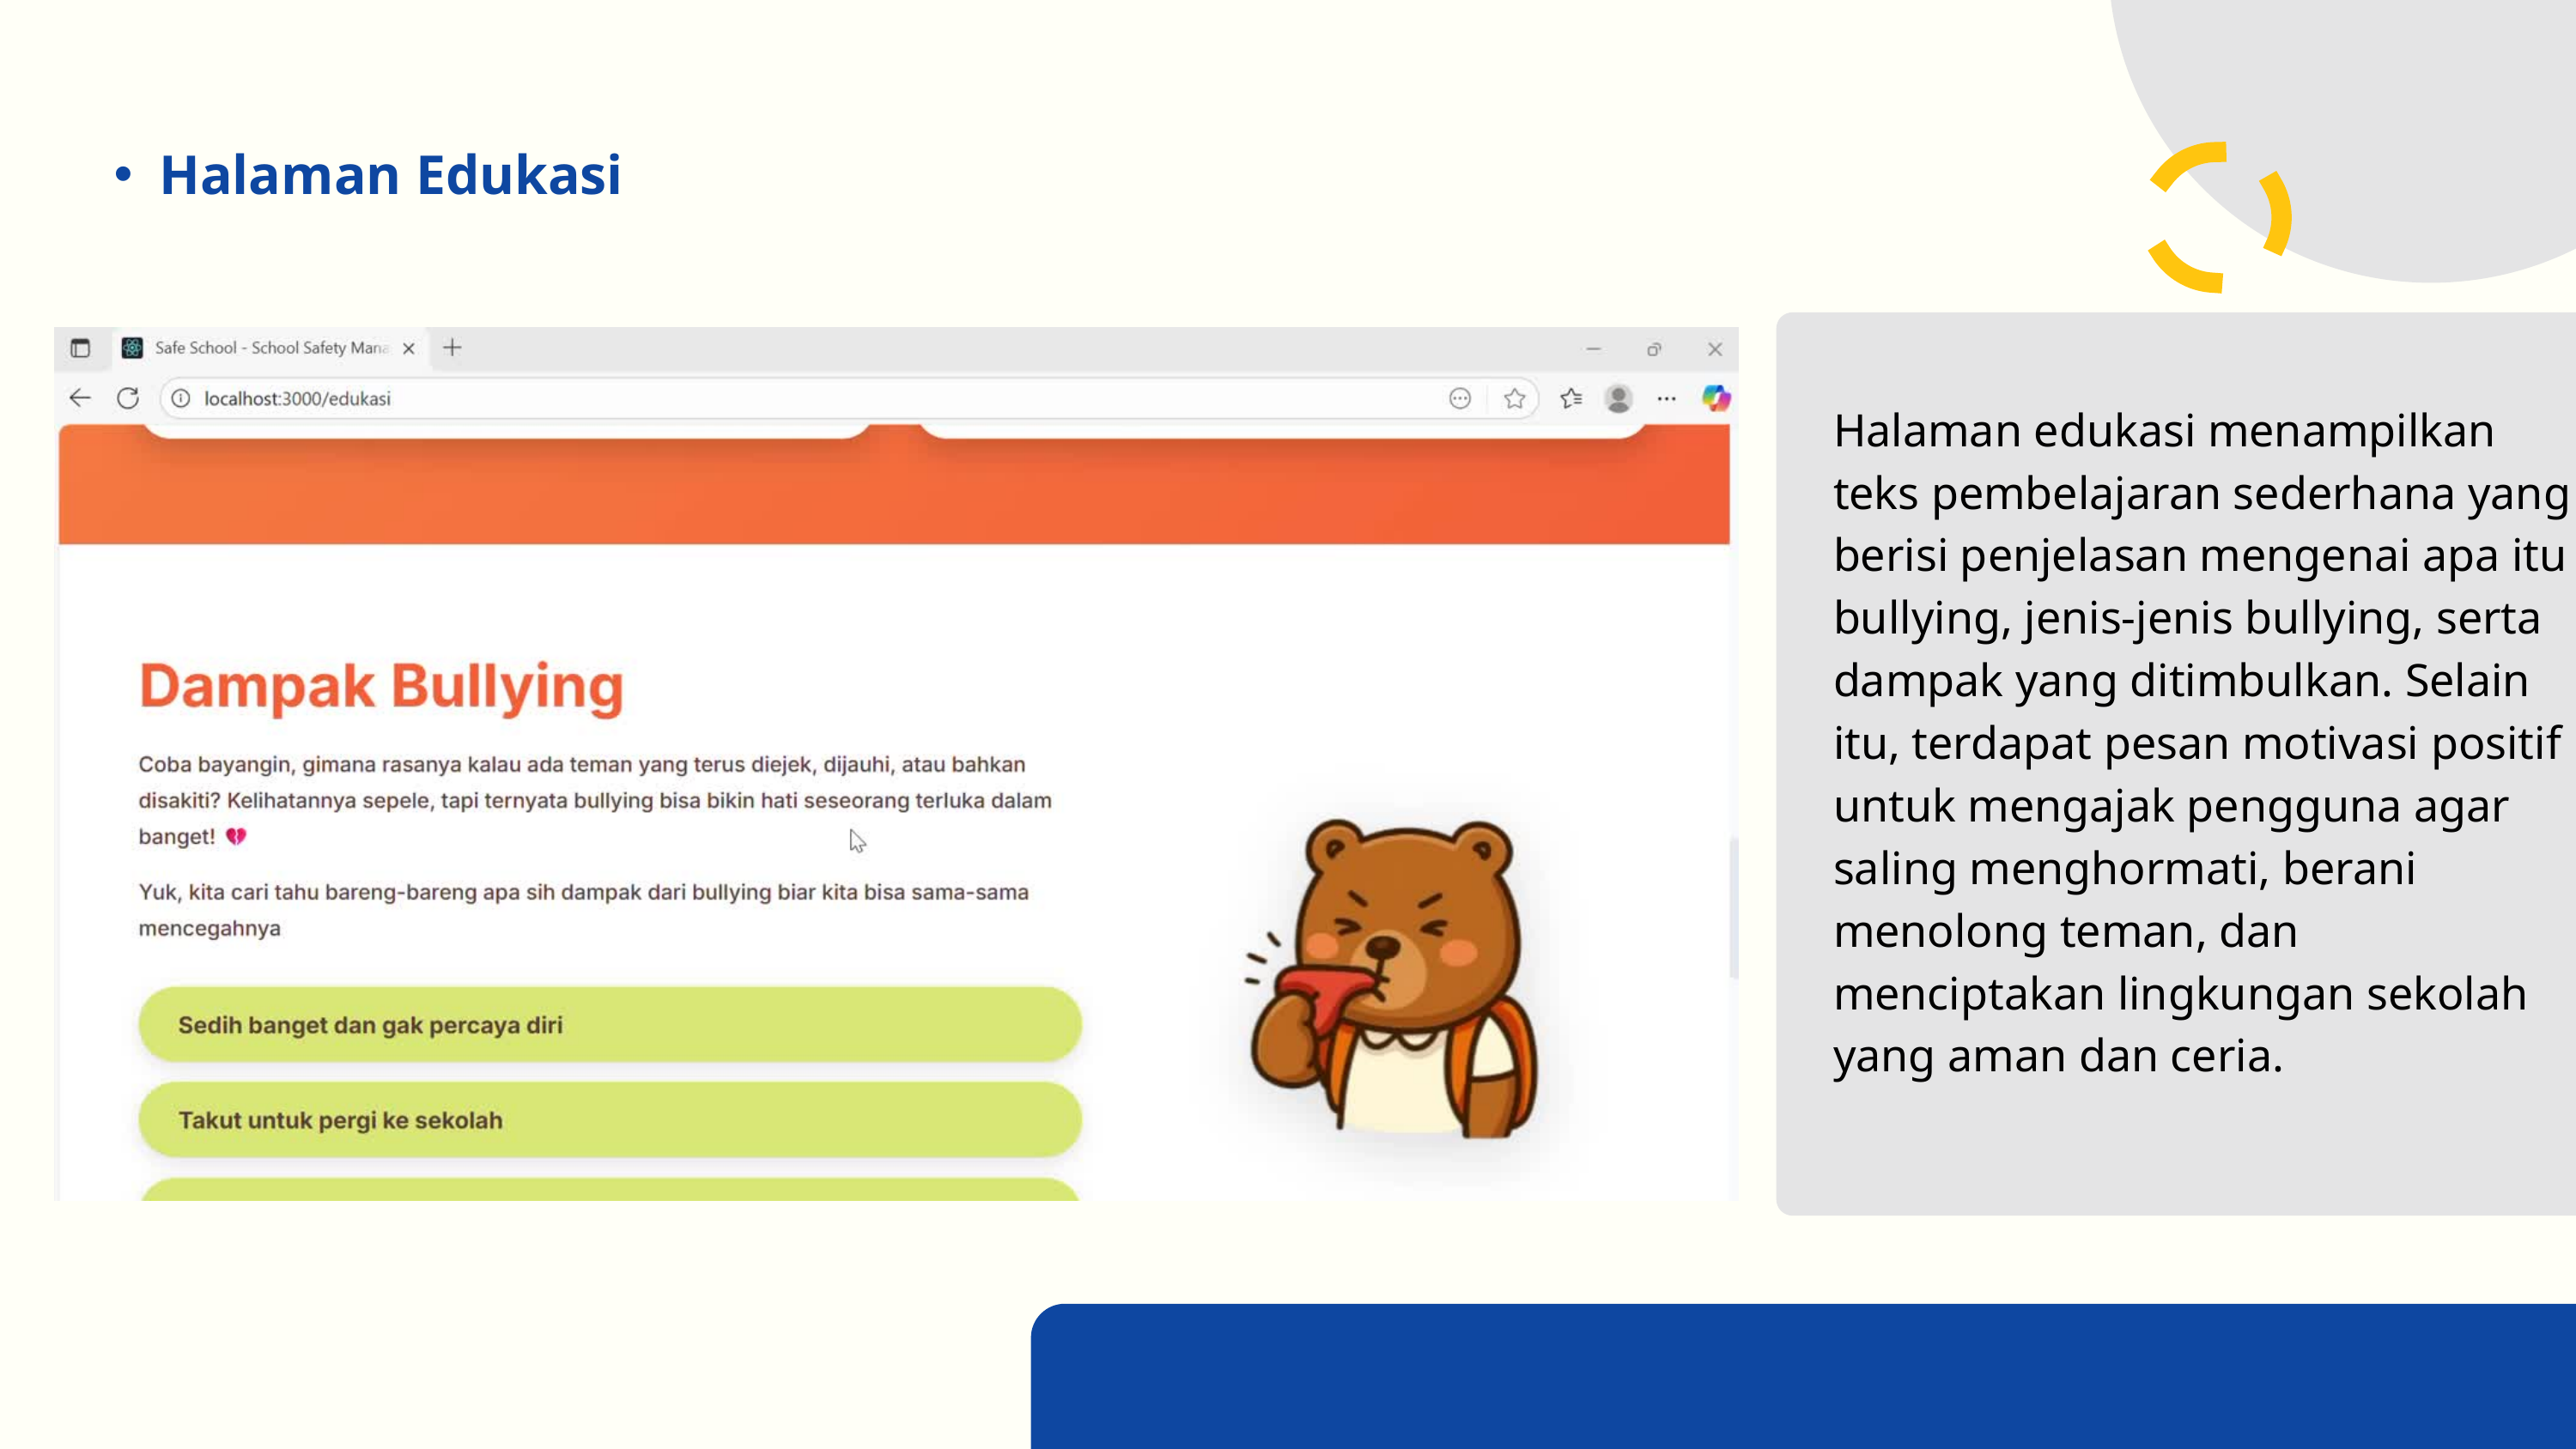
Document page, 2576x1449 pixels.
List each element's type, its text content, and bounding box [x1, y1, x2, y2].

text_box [1030, 1303, 2576, 1449]
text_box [2150, 151, 2282, 283]
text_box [2108, 0, 2576, 283]
text_box Halaman Edukasi [54, 156, 638, 206]
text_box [53, 326, 1740, 1202]
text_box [1776, 312, 2576, 1216]
